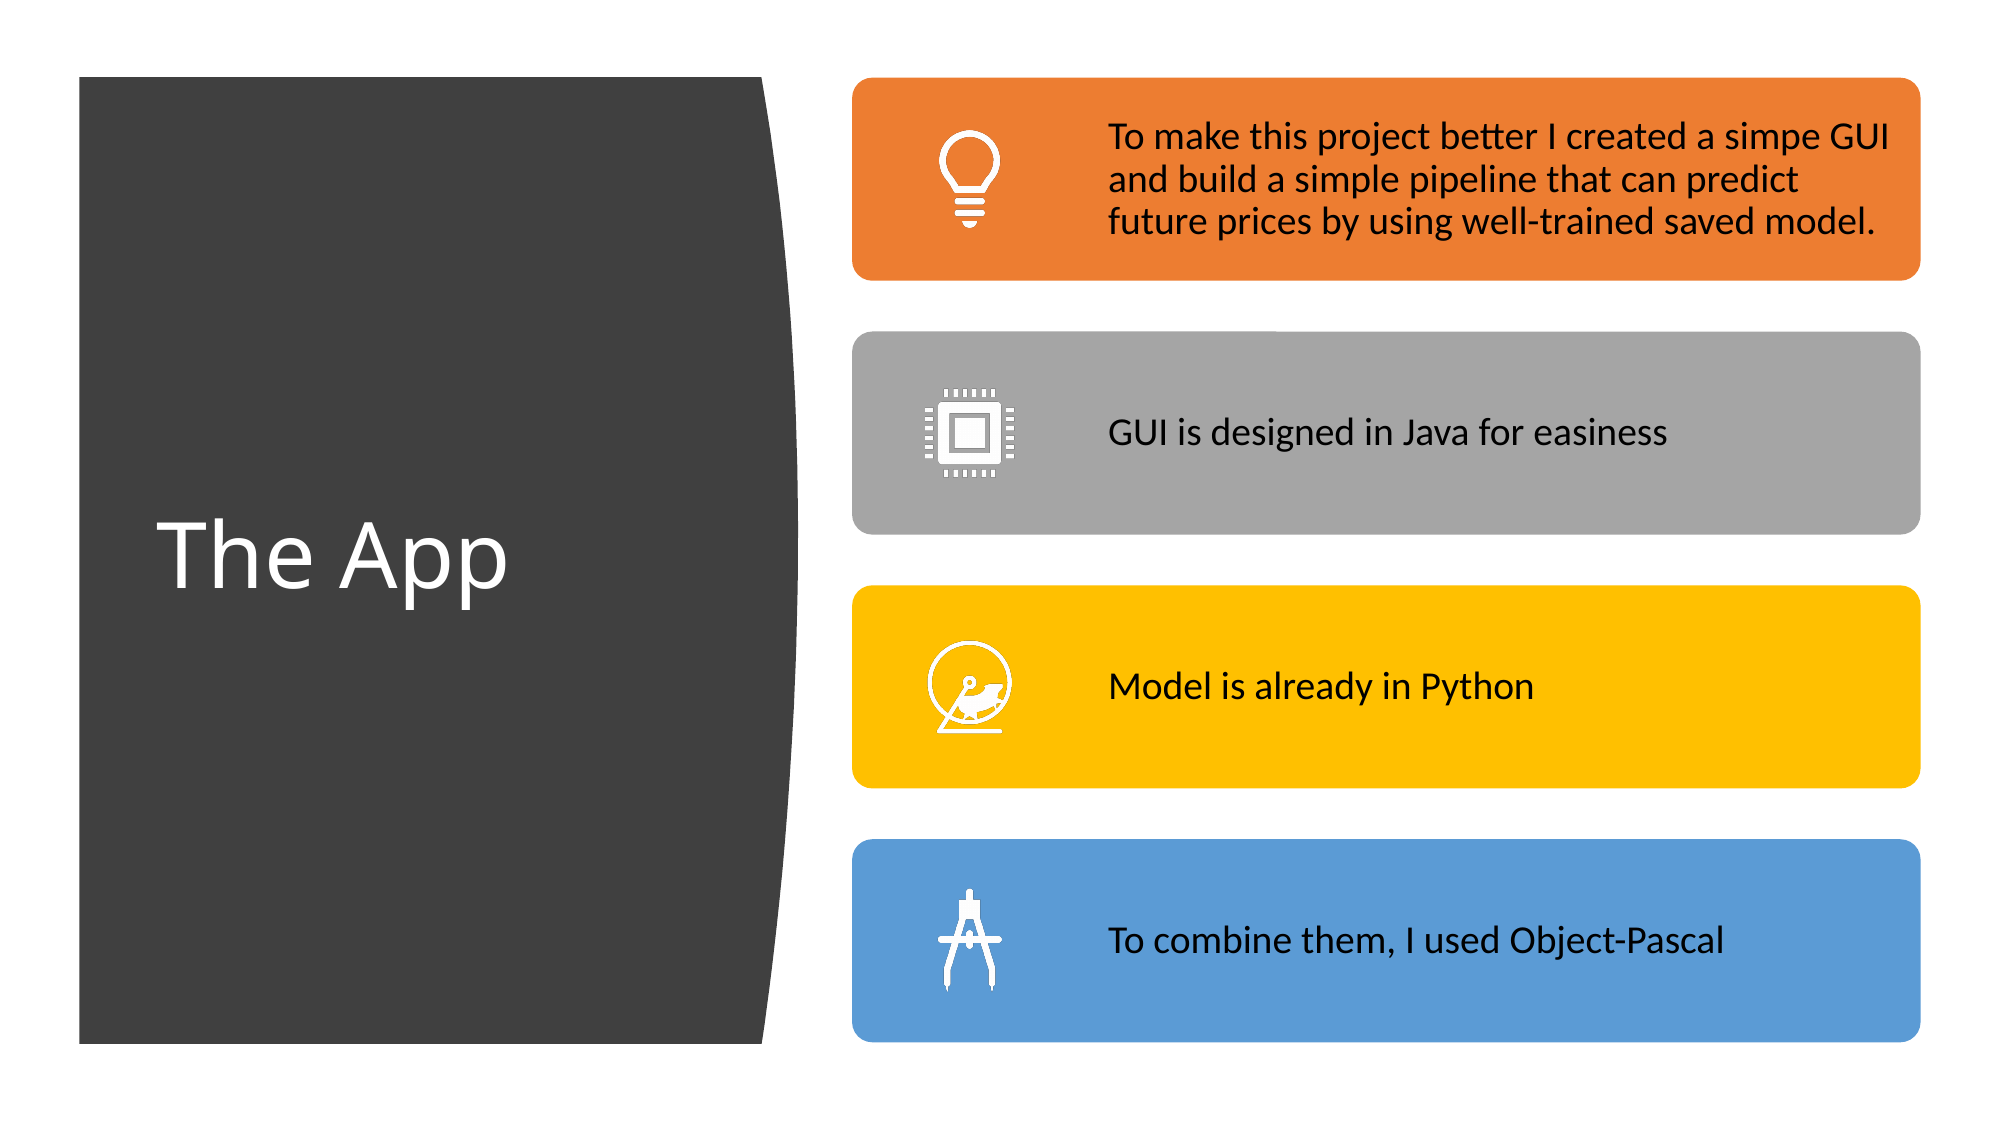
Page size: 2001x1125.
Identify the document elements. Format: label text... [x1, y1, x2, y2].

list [852, 77, 1921, 1043]
text_box [78, 76, 800, 1045]
title The App [141, 166, 702, 953]
